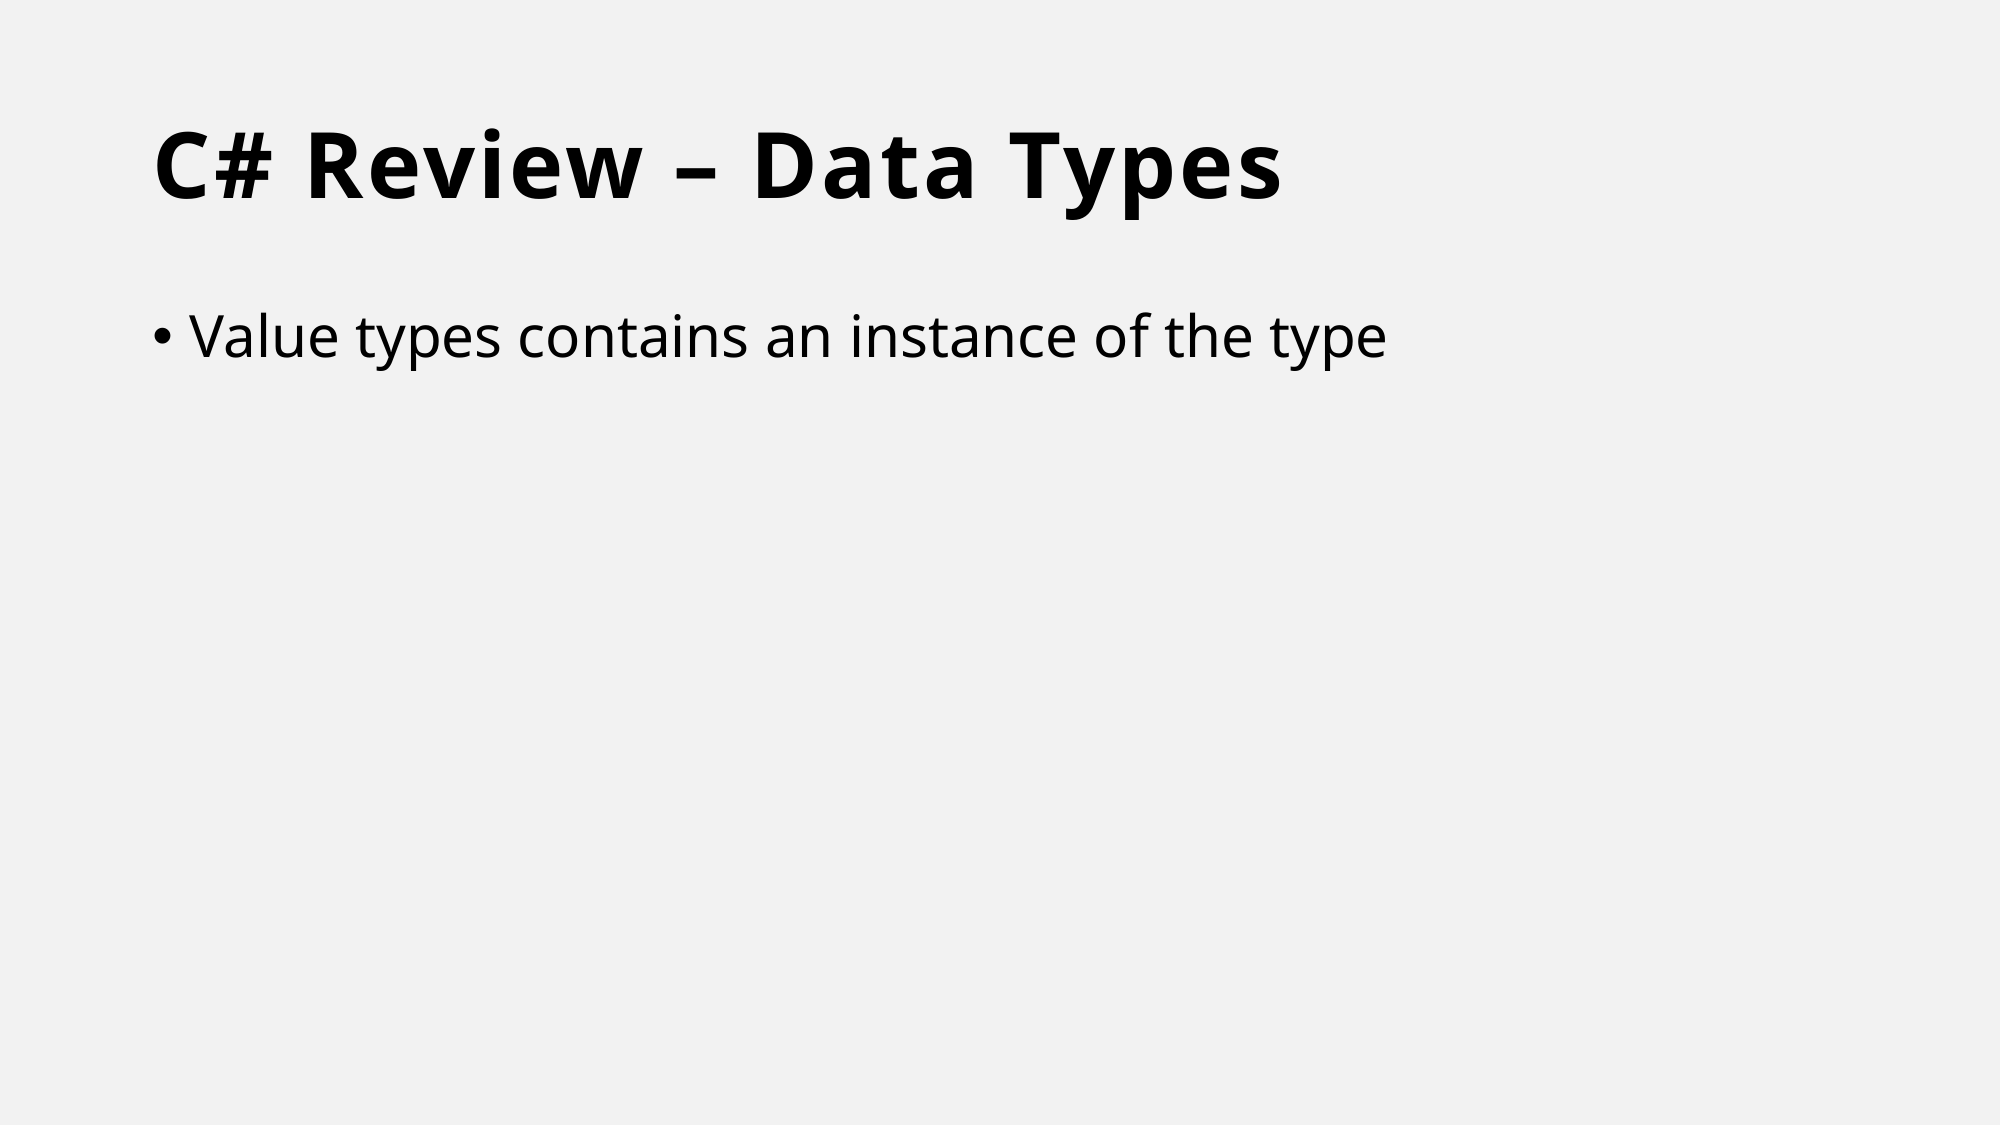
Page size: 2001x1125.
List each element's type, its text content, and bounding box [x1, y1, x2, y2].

title C# Review – Data Types [137, 59, 1863, 278]
list Value types contains an instance of the type [137, 299, 1863, 1014]
